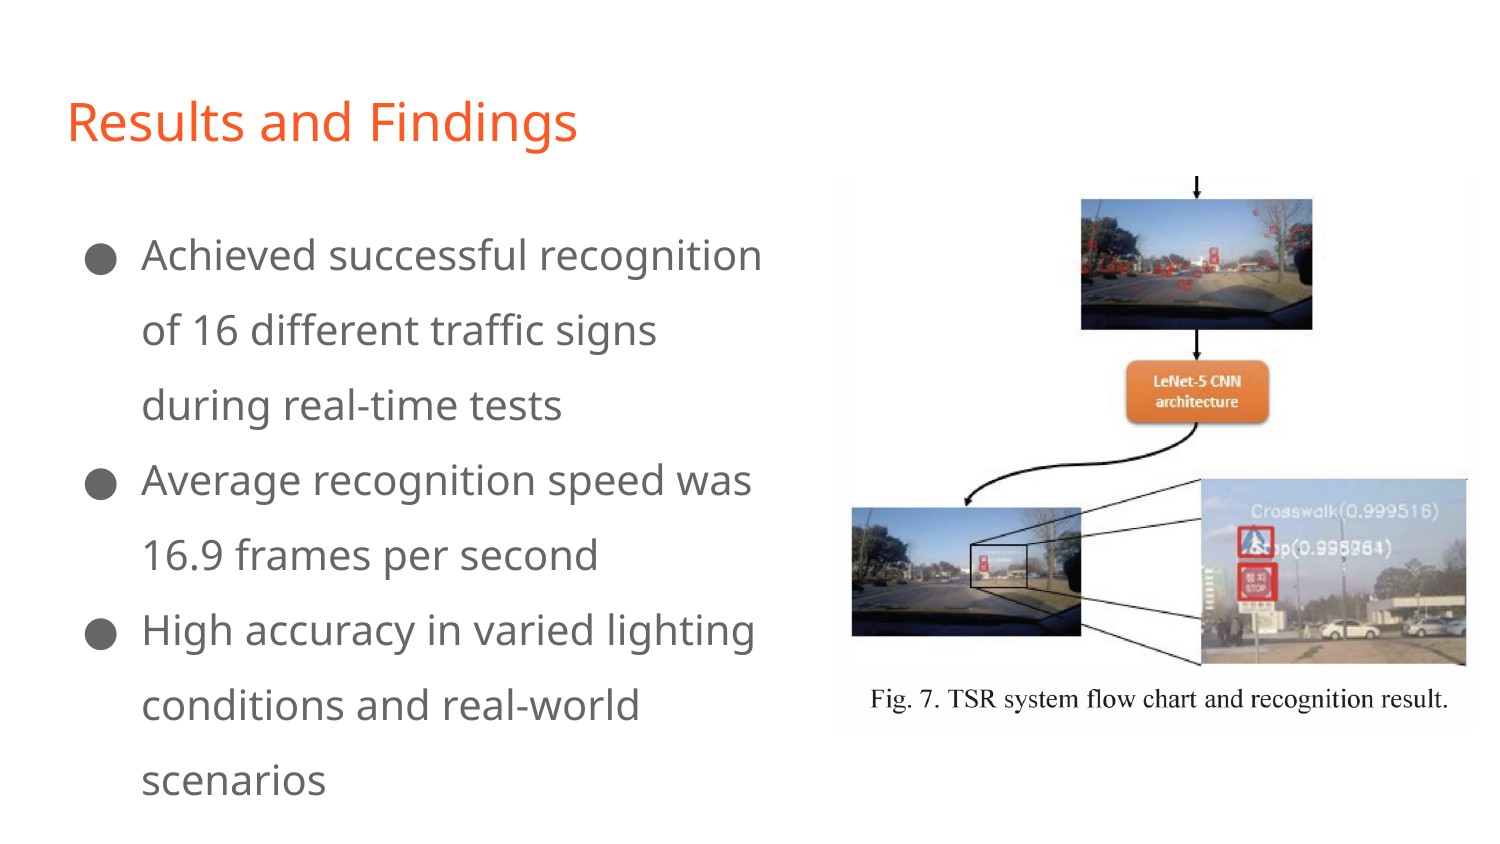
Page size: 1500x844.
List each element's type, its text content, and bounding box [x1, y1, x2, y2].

title Results and Findings [51, 72, 1449, 167]
picture [832, 176, 1474, 732]
list Achieved successful recognition of 16 different traffic signs during real-time tests Average recognition speed was 16.9 frames per second High accuracy in varied lighting conditions and real-world scenarios [51, 189, 810, 750]
